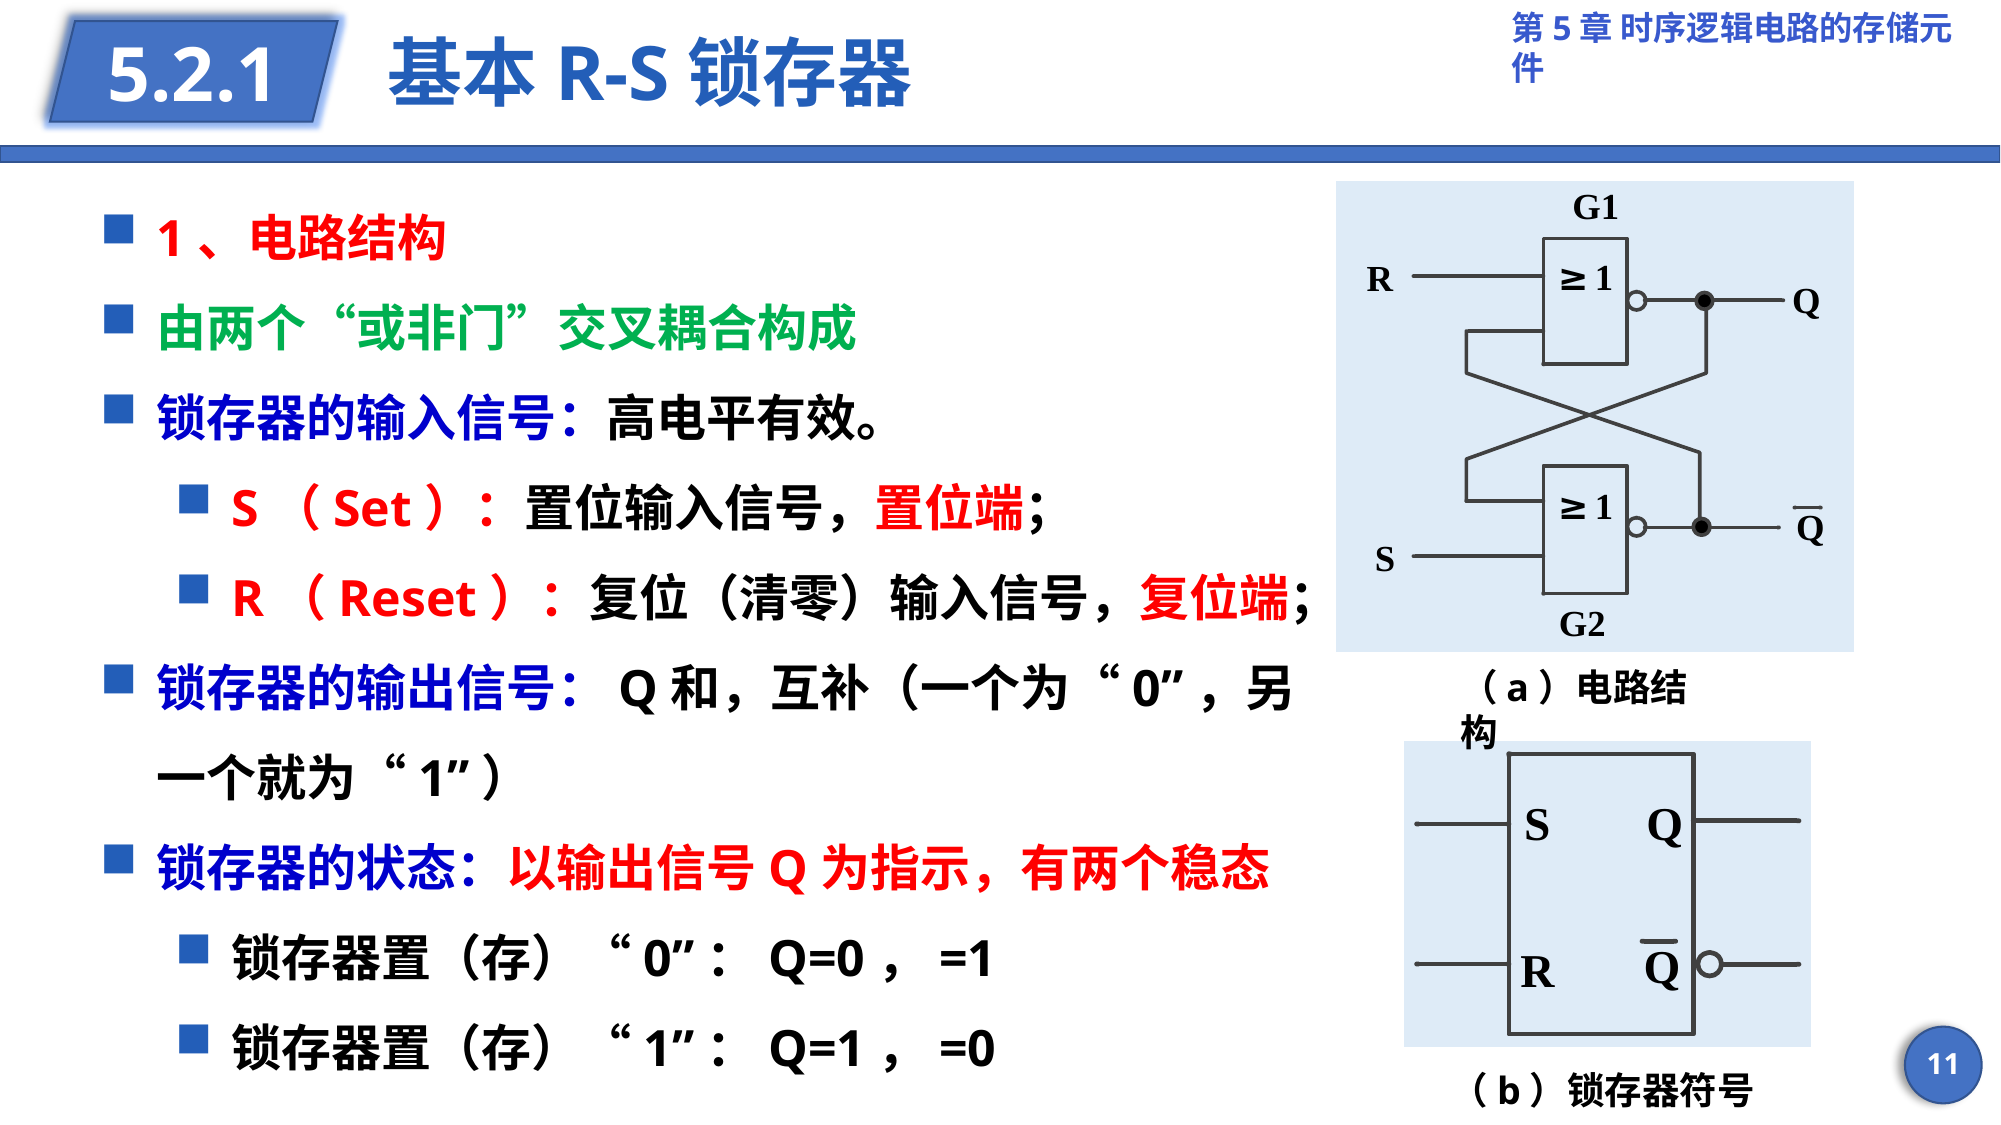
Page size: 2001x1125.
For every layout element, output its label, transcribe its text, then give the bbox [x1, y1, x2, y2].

text_box 5.2.1 [48, 20, 339, 123]
text_box （b）锁存器符号 [1435, 1059, 1786, 1120]
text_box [1336, 181, 1854, 653]
slide_number 11 [1896, 1035, 1990, 1095]
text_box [1404, 741, 1812, 1047]
text_box （a）电路结构 [1445, 656, 1740, 741]
title 基本R-S锁存器 [372, 16, 1324, 137]
